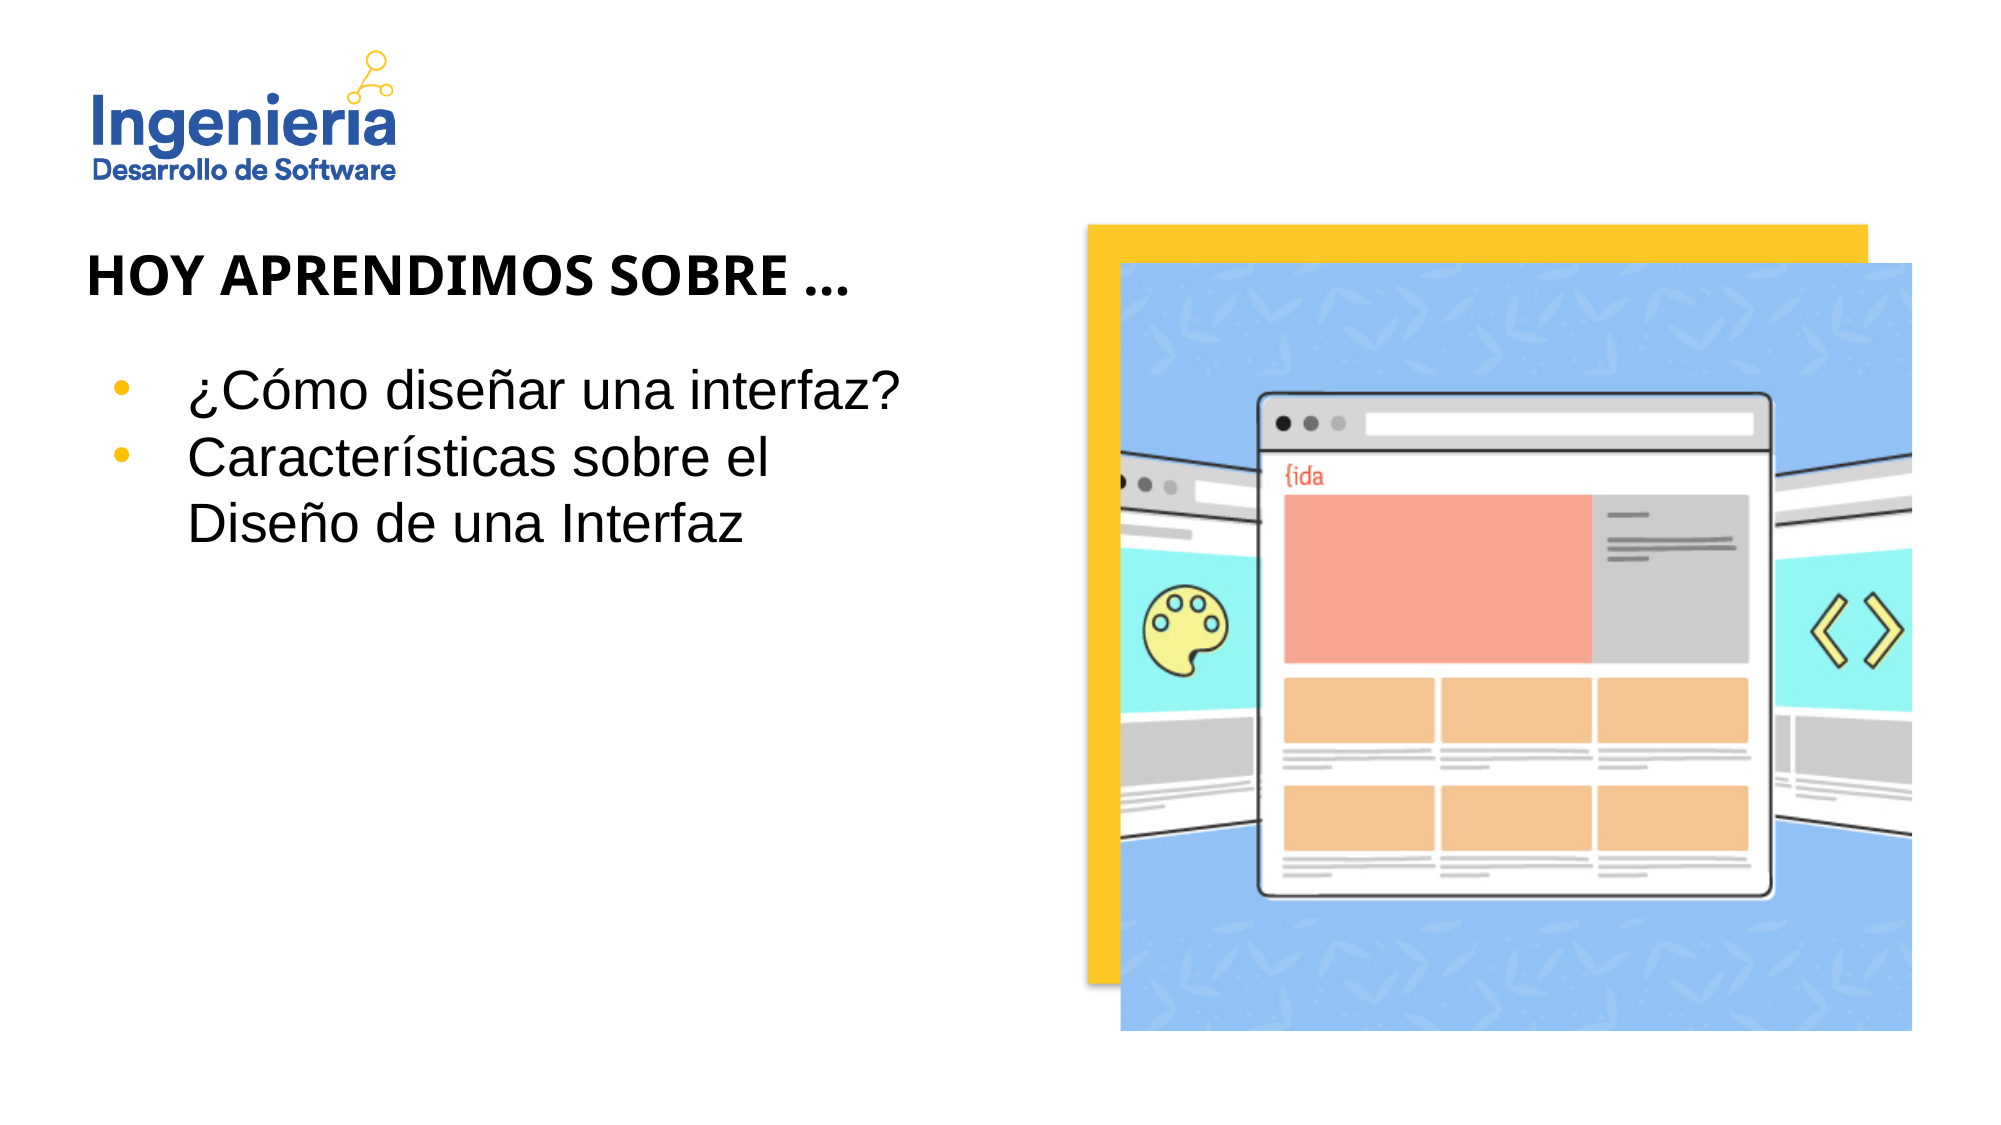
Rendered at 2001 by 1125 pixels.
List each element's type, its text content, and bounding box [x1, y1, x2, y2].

text_box HOY APRENDIMOS SOBRE … [65, 230, 1000, 317]
picture [0, 0, 2000, 1125]
text_box ¿Cómo diseñar una interfaz? Características sobre el Diseño de una Interfaz [65, 344, 975, 564]
